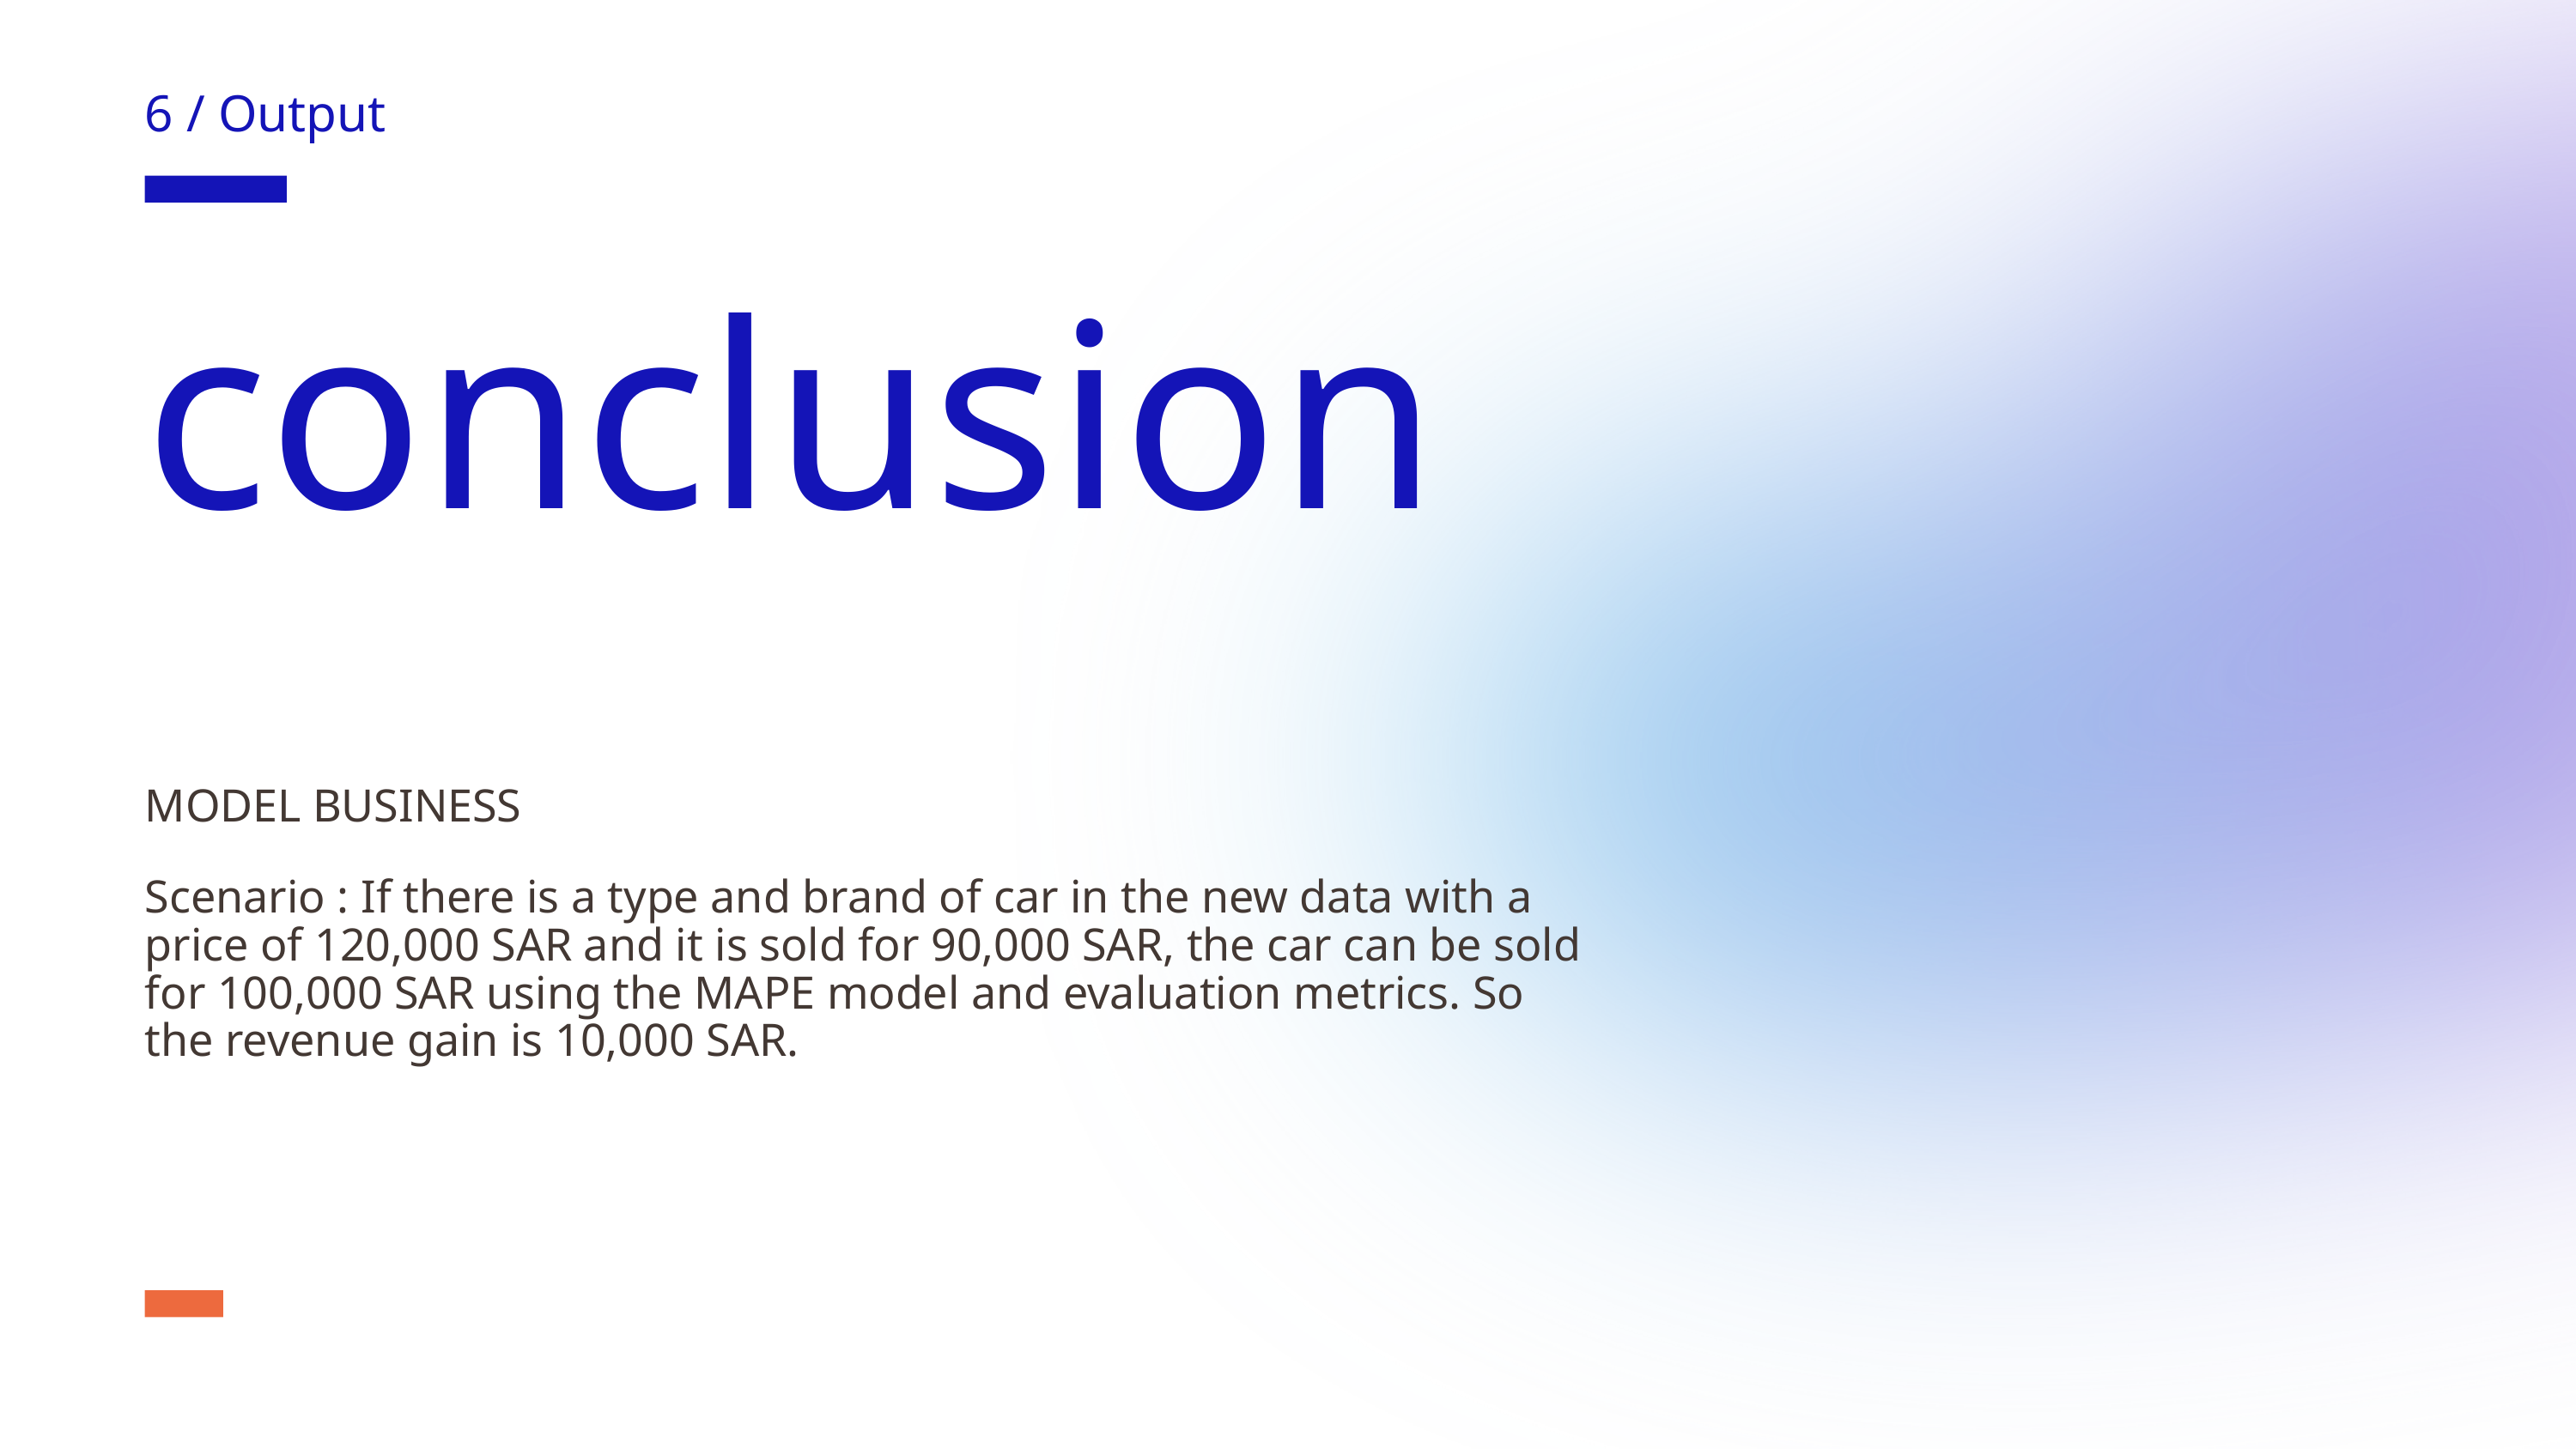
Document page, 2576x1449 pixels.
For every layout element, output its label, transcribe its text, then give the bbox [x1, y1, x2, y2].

text_box conclusion [144, 320, 2432, 561]
text_box 6 / Output [144, 97, 489, 142]
text_box Scenario : If there is a type and brand of car in the new data with a price of 120,000 SAR and it is sold for 90,000 SAR, the car can be sold for 100,000 SAR using the MAPE model and evaluation metrics. So the revenue gain is 10,000 SAR. [144, 874, 1604, 1066]
text_box [1010, 0, 2576, 1449]
text_box MODEL BUSINESS [144, 783, 655, 832]
